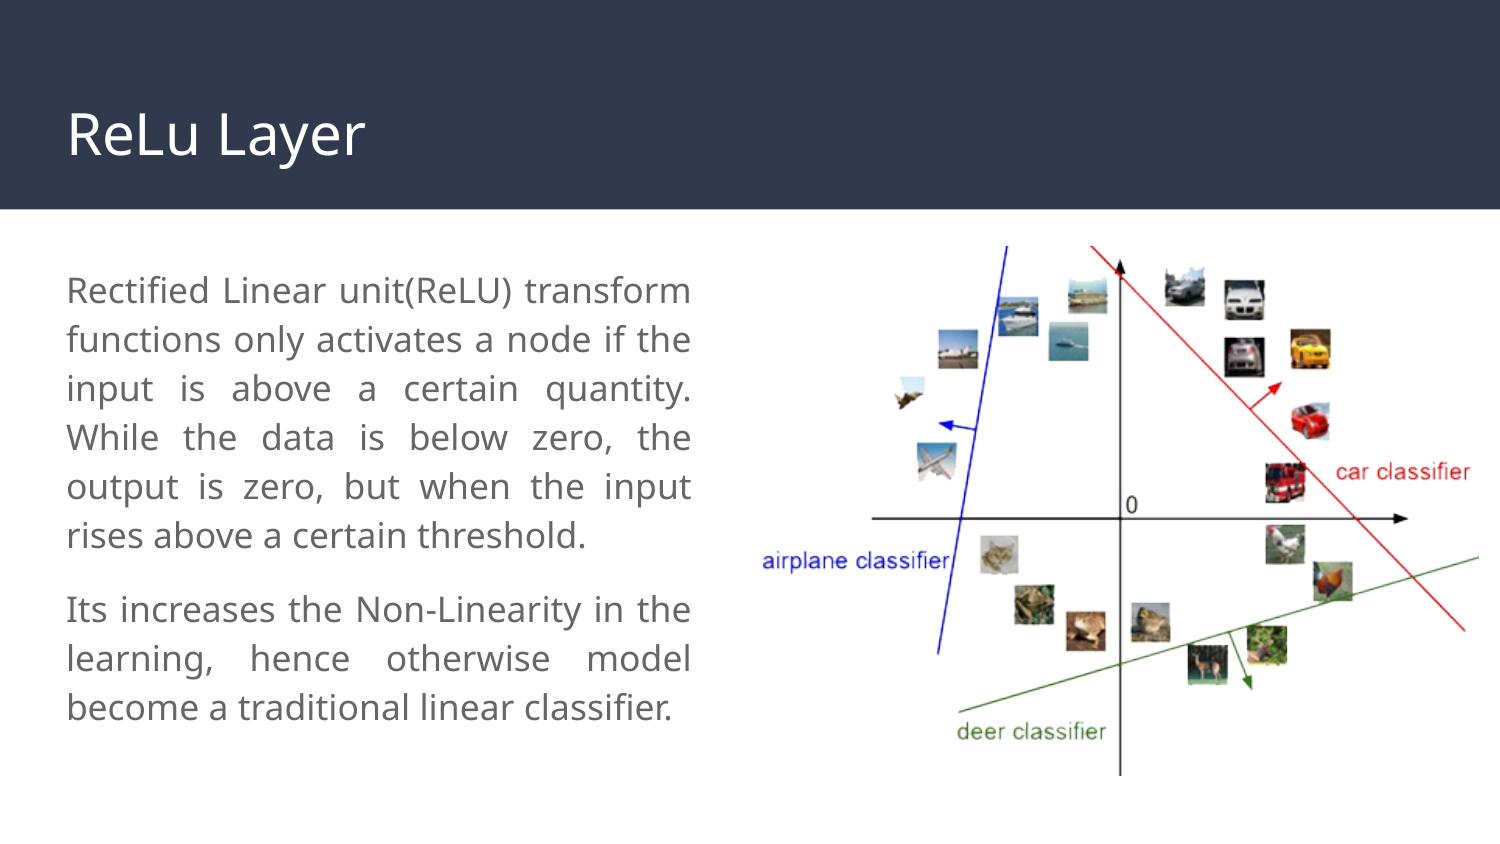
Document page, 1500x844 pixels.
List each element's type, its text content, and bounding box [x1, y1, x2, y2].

list Rectified Linear unit(ReLU) transform functions only activates a node if the input is above a certain quantity. While the data is below zero, the output is zero, but when the input rises above a certain threshold. Its increases the Non-Linearity in the learning, hence otherwise model become a traditional linear classifier. [51, 247, 708, 752]
picture [756, 246, 1479, 776]
title ReLu Layer [51, 82, 1449, 185]
